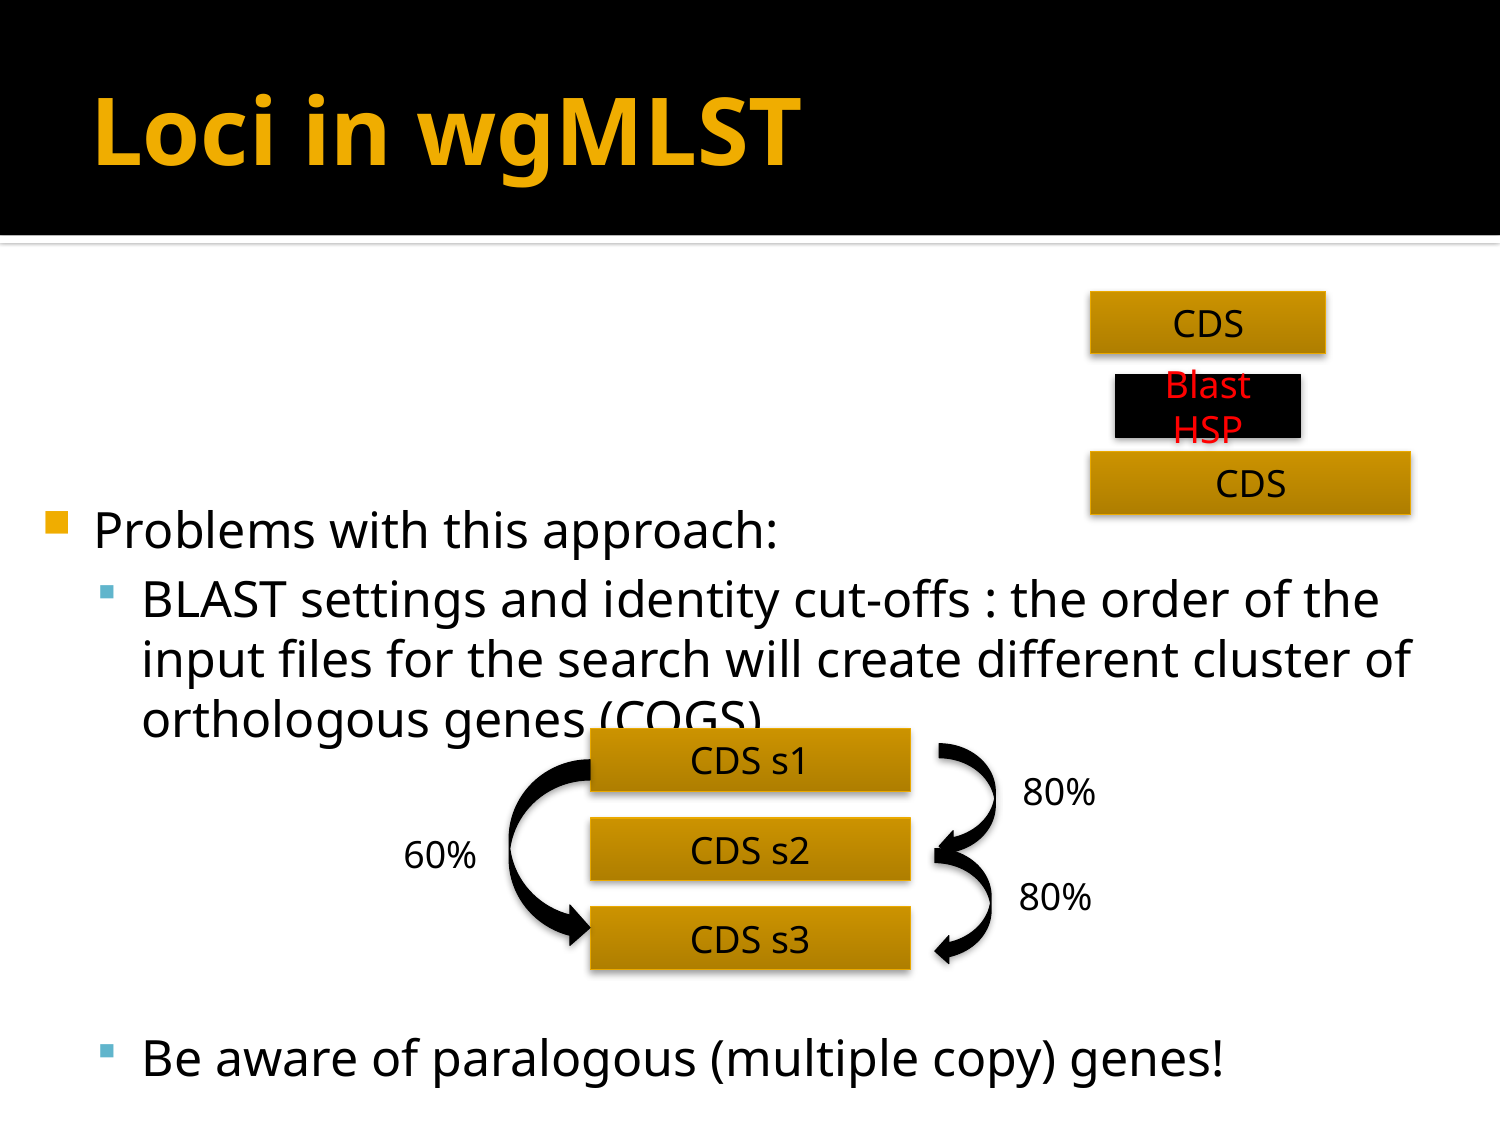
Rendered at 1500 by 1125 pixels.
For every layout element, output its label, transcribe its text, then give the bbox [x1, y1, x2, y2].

text_box Blast HSP [1115, 374, 1301, 438]
list Problems with this approach: BLAST settings and identity cut-offs : the order of the input files for the search will create different cluster of orthologous genes (COGS) Be aware of paralogous (multiple copy) genes! [12, 483, 1442, 1125]
text_box CDS s2 [590, 817, 911, 881]
text_box 80% [1007, 760, 1112, 821]
text_box [938, 743, 996, 851]
text_box [508, 759, 591, 946]
text_box CDS s3 [590, 906, 911, 970]
text_box CDS [1090, 291, 1326, 354]
title Loci in wgMLST [75, 25, 1425, 231]
text_box [934, 848, 992, 965]
text_box CDS [1090, 451, 1411, 515]
text_box 60% [388, 823, 493, 883]
text_box 80% [1003, 865, 1108, 926]
text_box CDS s1 [590, 728, 911, 792]
